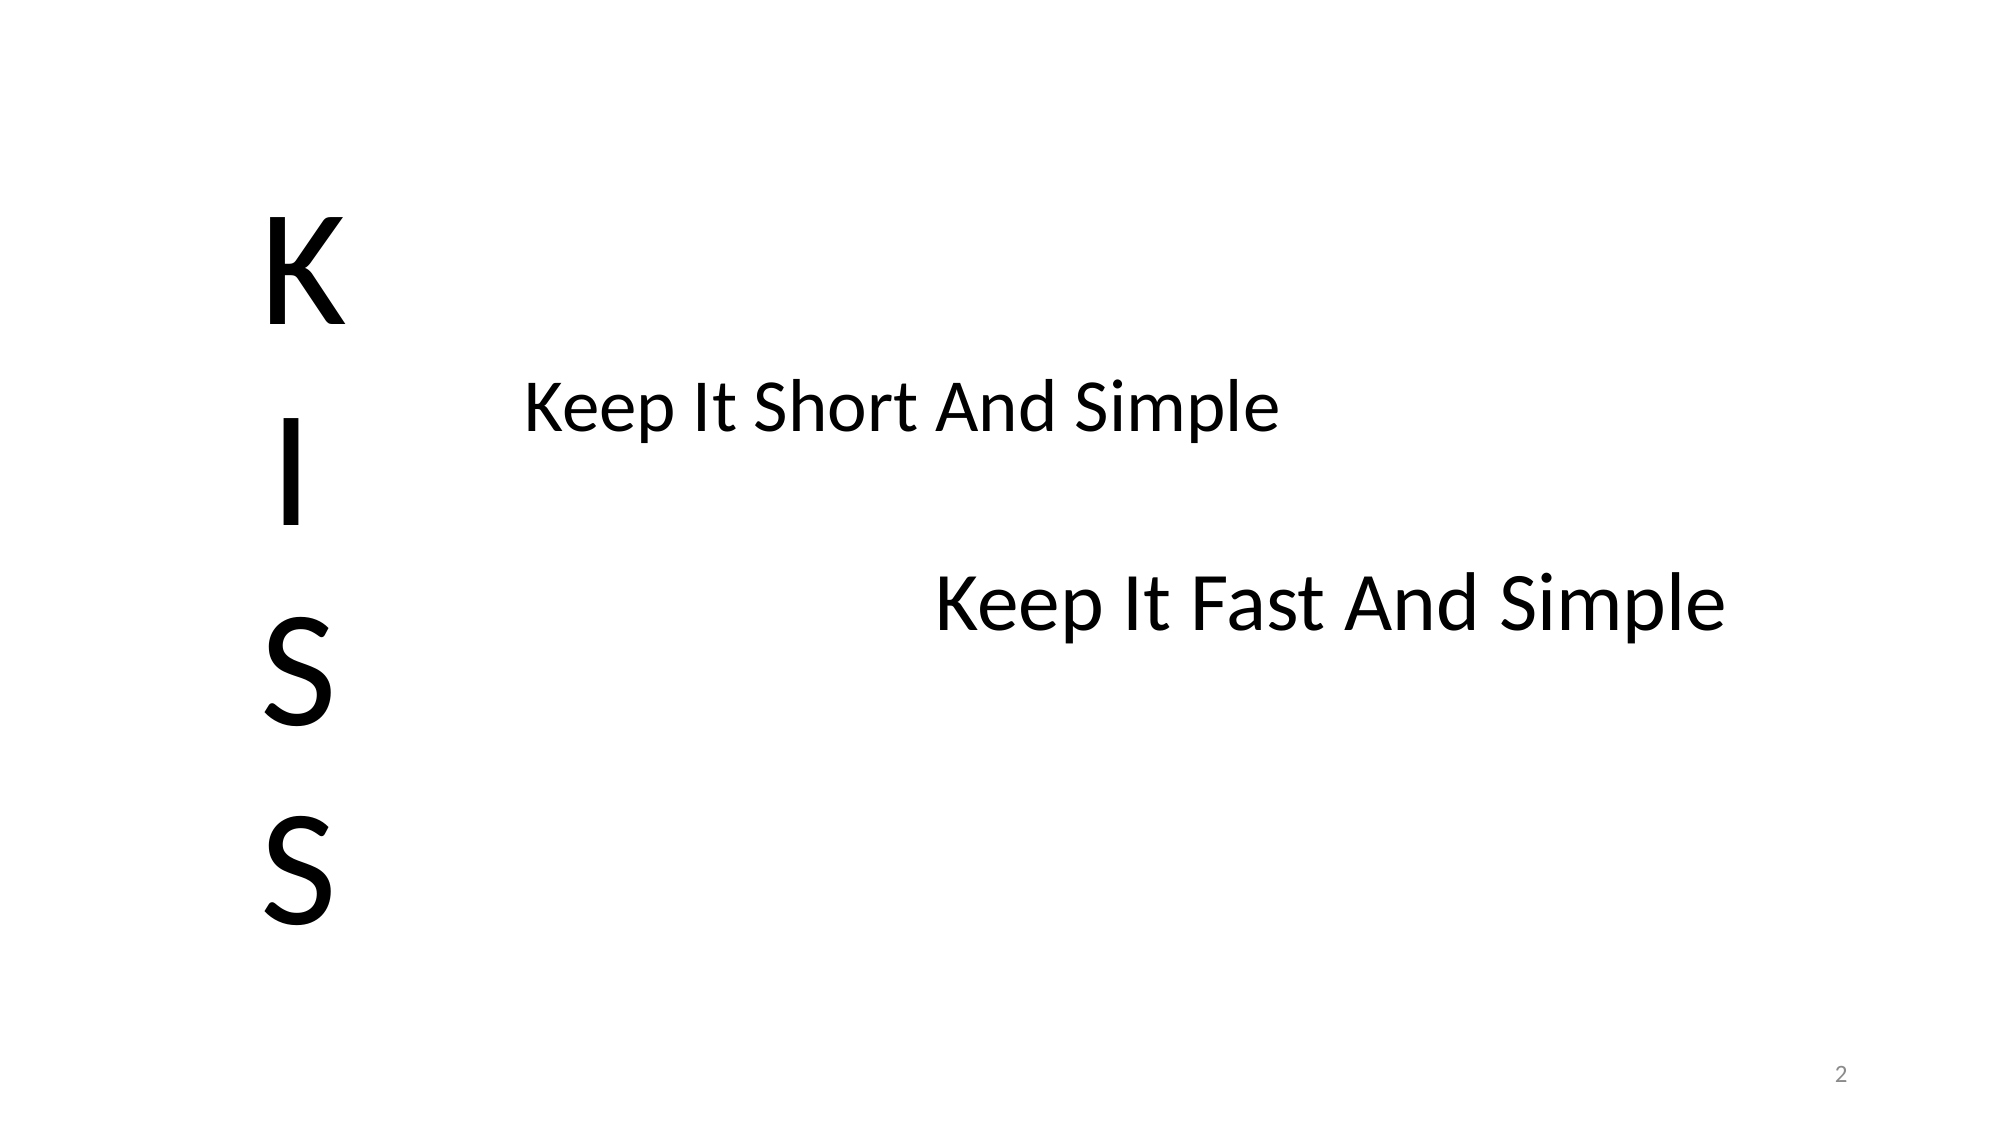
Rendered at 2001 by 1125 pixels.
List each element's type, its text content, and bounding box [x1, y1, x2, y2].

text_box Keep It Fast And Simple [920, 539, 1755, 655]
slide_number 2 [1412, 1042, 1863, 1103]
text_box K I S S [245, 150, 339, 966]
text_box Keep It Short And Simple [510, 348, 1490, 454]
